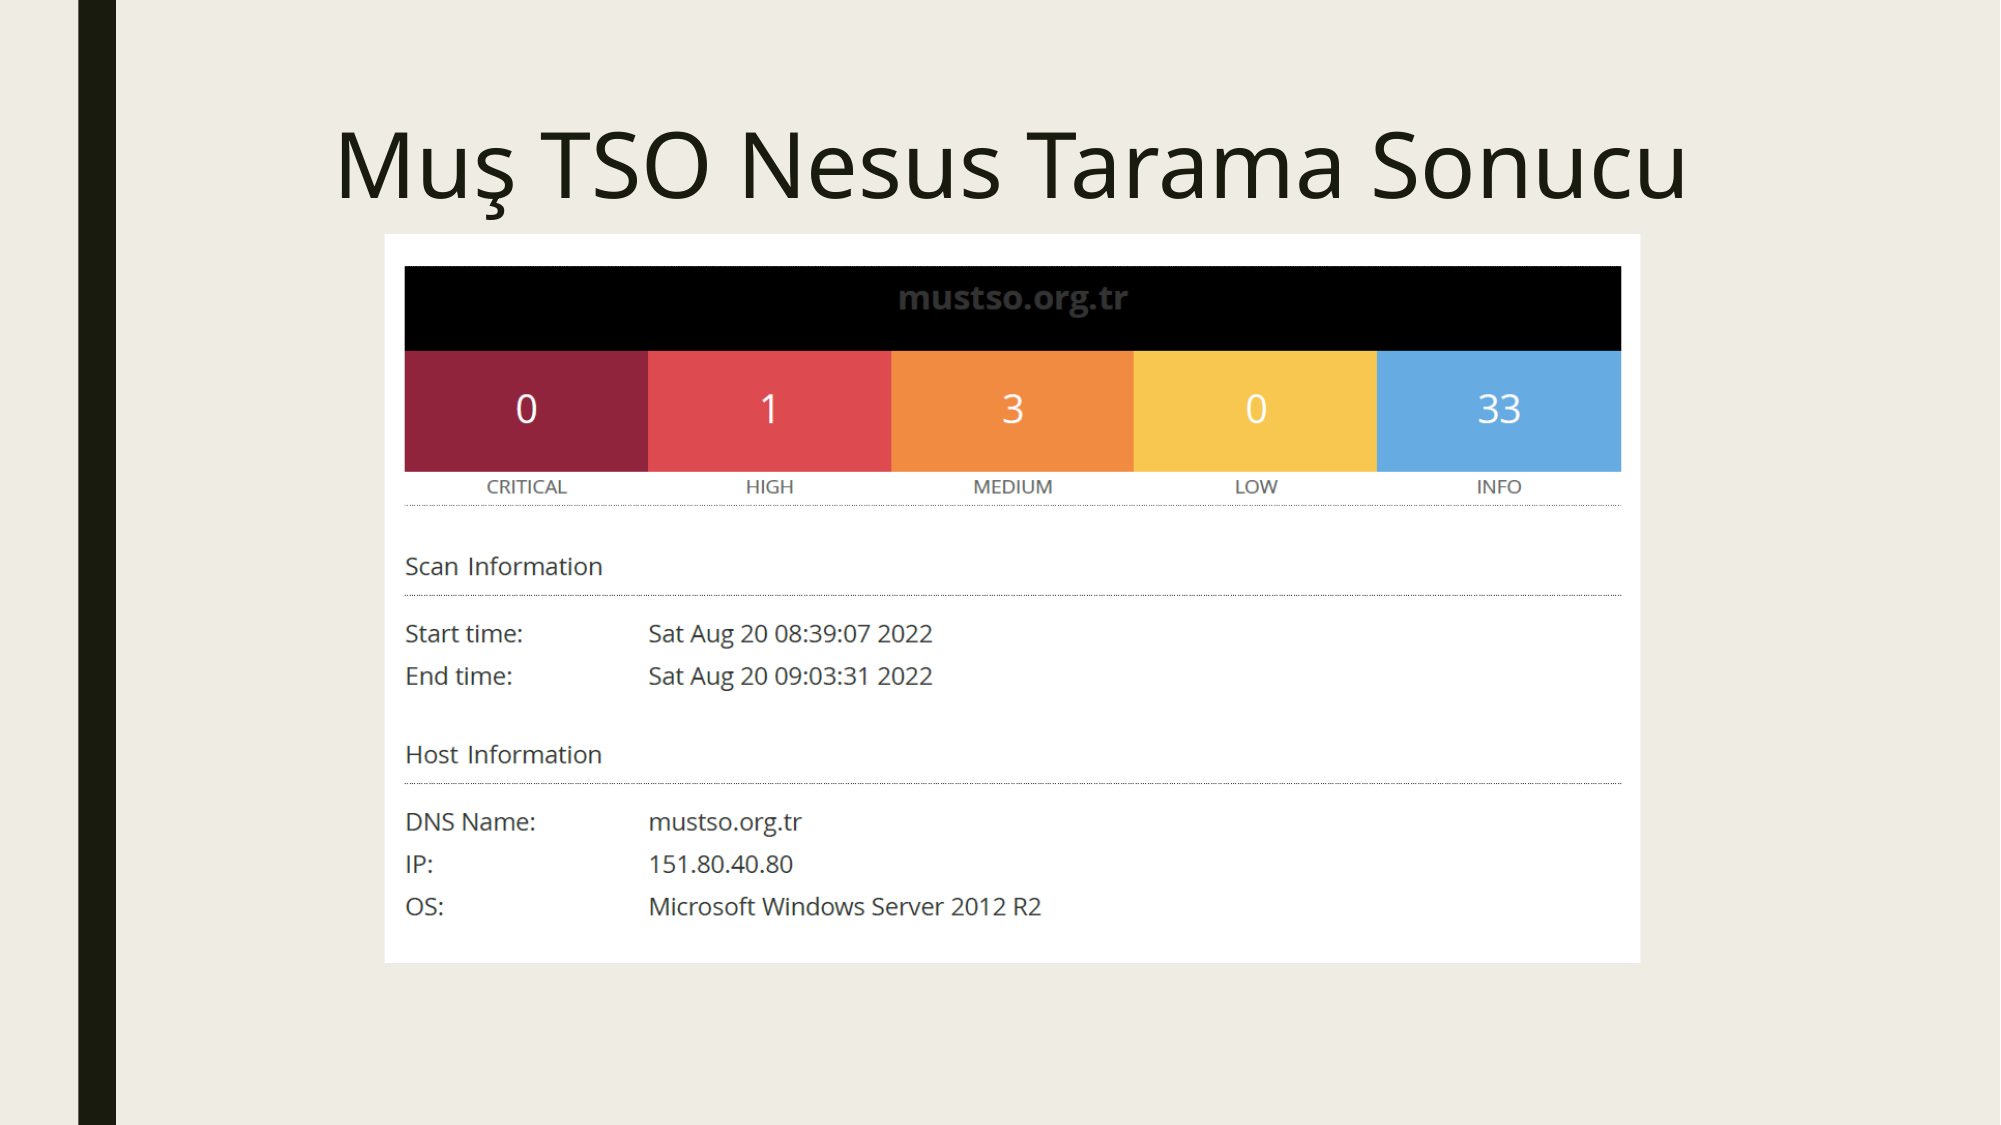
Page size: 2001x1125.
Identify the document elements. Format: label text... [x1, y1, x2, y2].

title Muş TSO Nesus Tarama Sonucu [225, 112, 1800, 235]
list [384, 234, 1641, 963]
